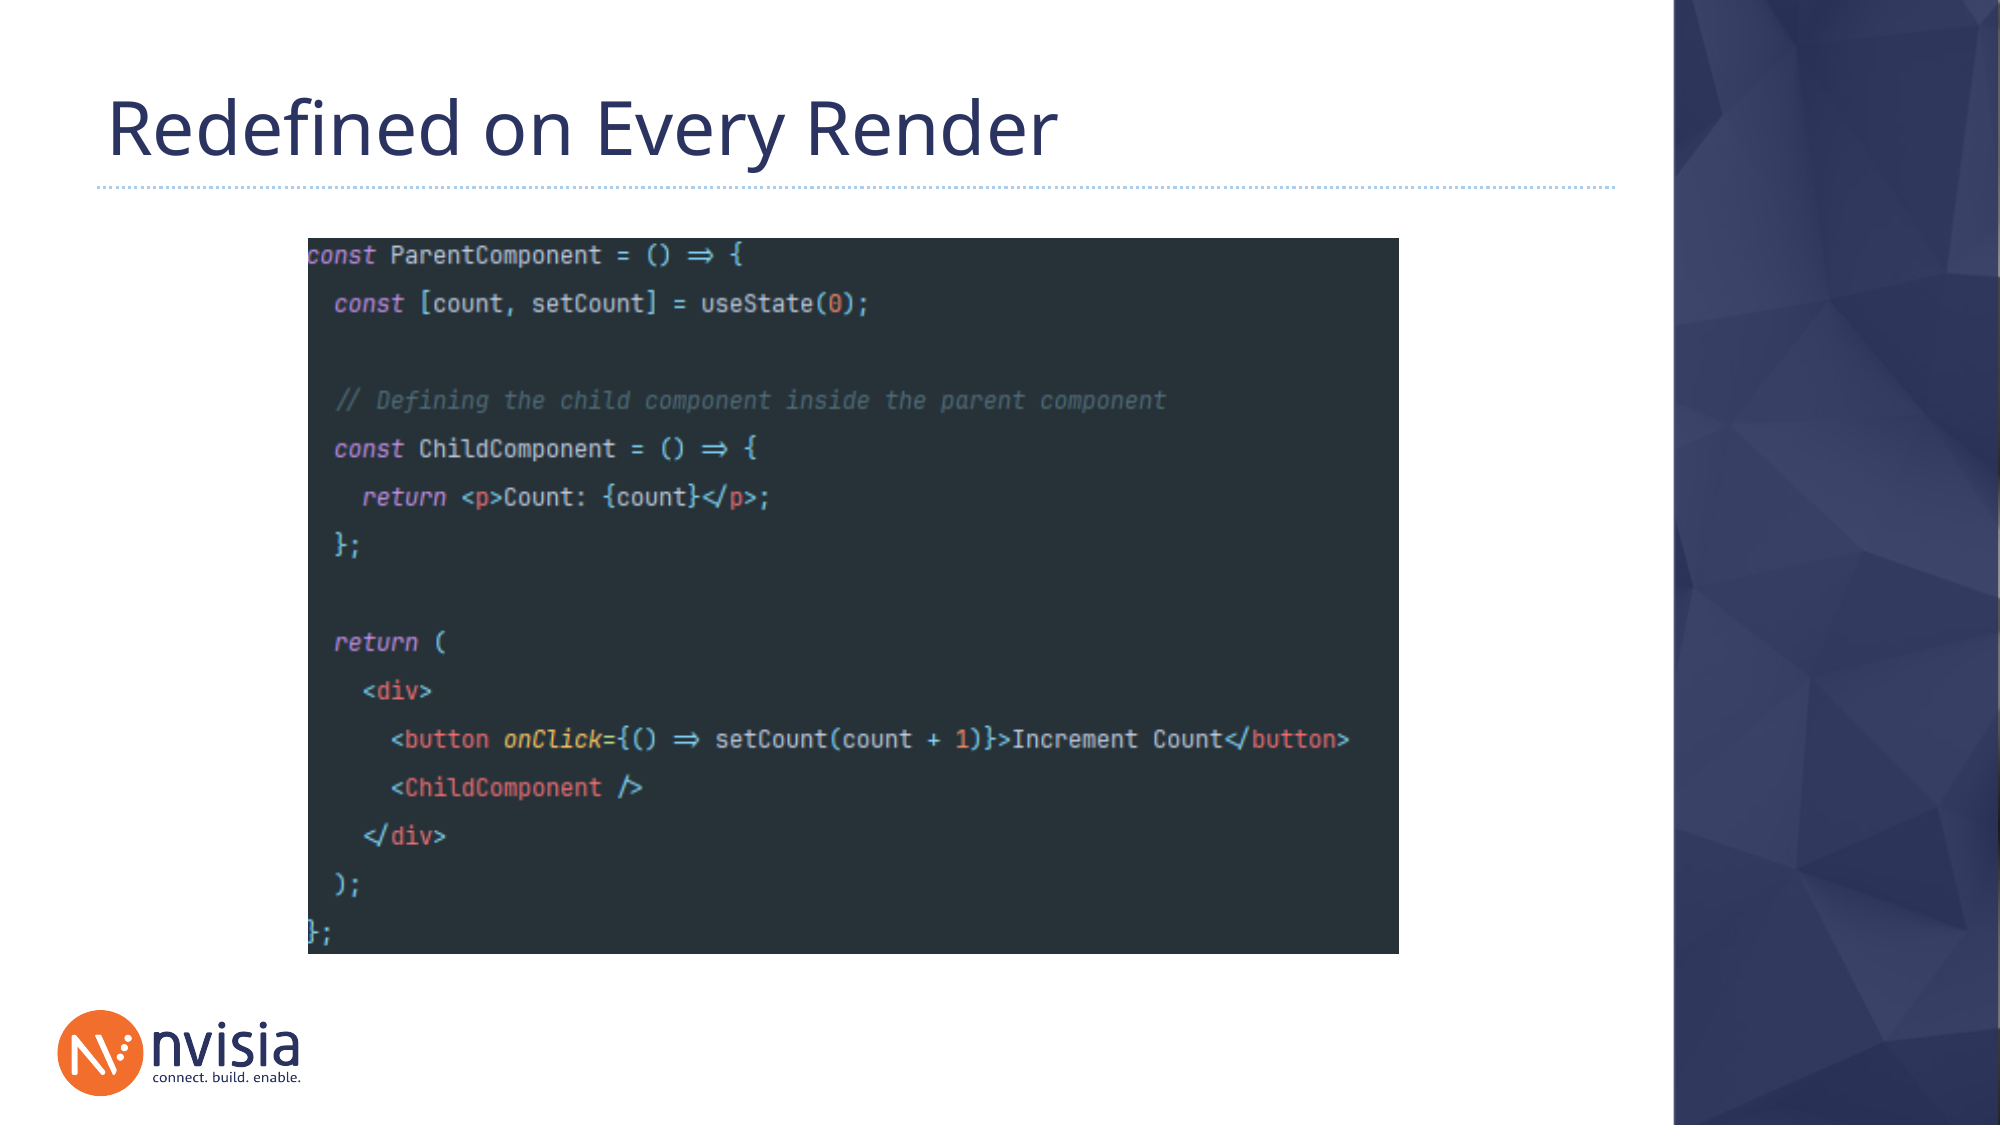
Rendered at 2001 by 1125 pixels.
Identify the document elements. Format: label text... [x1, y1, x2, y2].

picture [48, 1003, 312, 1103]
title Redefined on Every Render [91, 56, 1616, 207]
picture [308, 238, 1399, 954]
